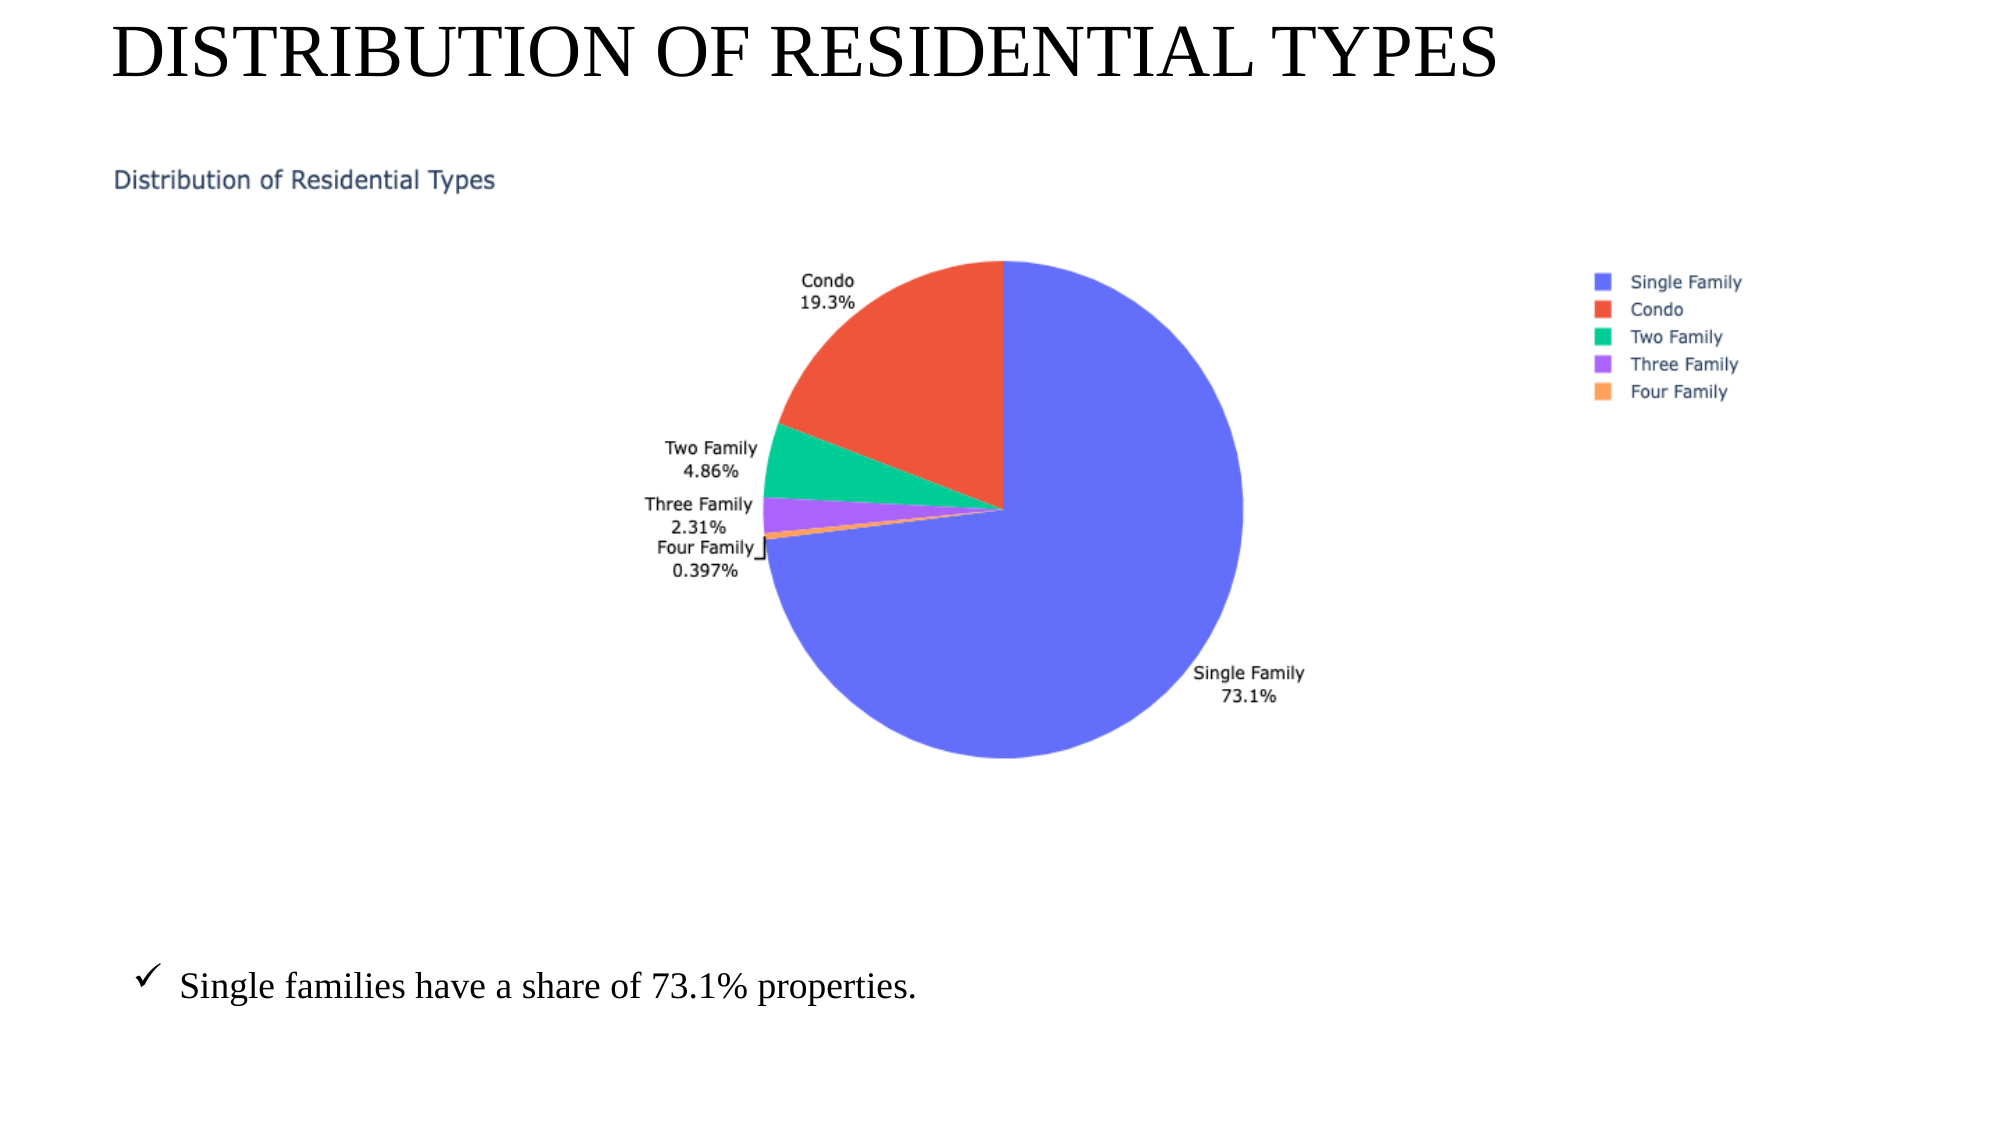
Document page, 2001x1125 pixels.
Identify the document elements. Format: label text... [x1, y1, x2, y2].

picture [18, 117, 1932, 874]
text_box Single families have a share of 73.1% properties. [117, 953, 934, 1059]
title Distribution of Residential Types [96, 0, 1848, 117]
